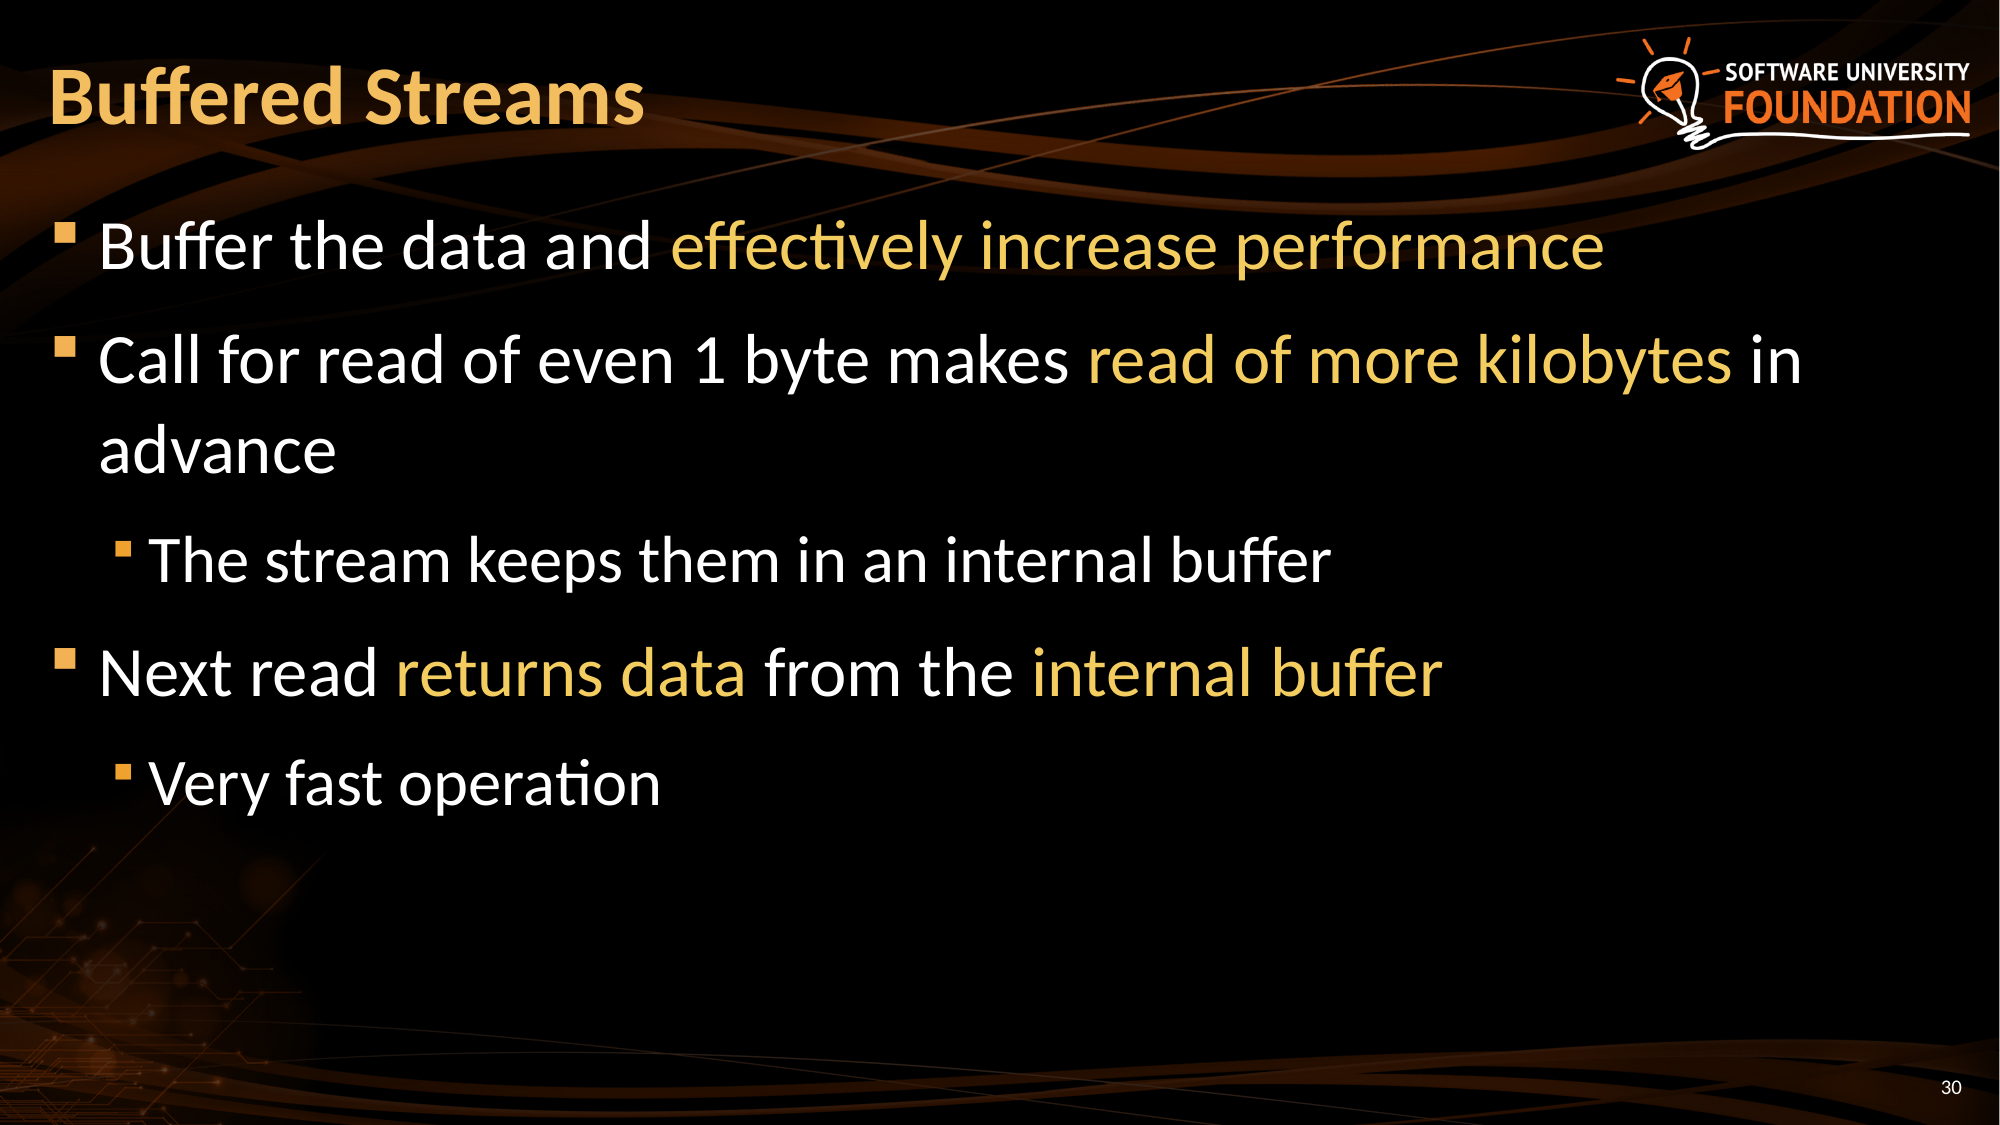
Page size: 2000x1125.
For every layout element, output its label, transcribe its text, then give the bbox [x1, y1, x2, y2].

picture [0, 0, 2000, 1125]
title Buffered Streams [30, 6, 1602, 189]
list Buffer the data and effectively increase performance Call for read of even 1 byte makes read of more kilobytes in advance The stream keeps them in an internal buffer Next read returns data from the internal buffer Very fast operation [31, 188, 1968, 1103]
slide_number 30 [1897, 1070, 1968, 1103]
